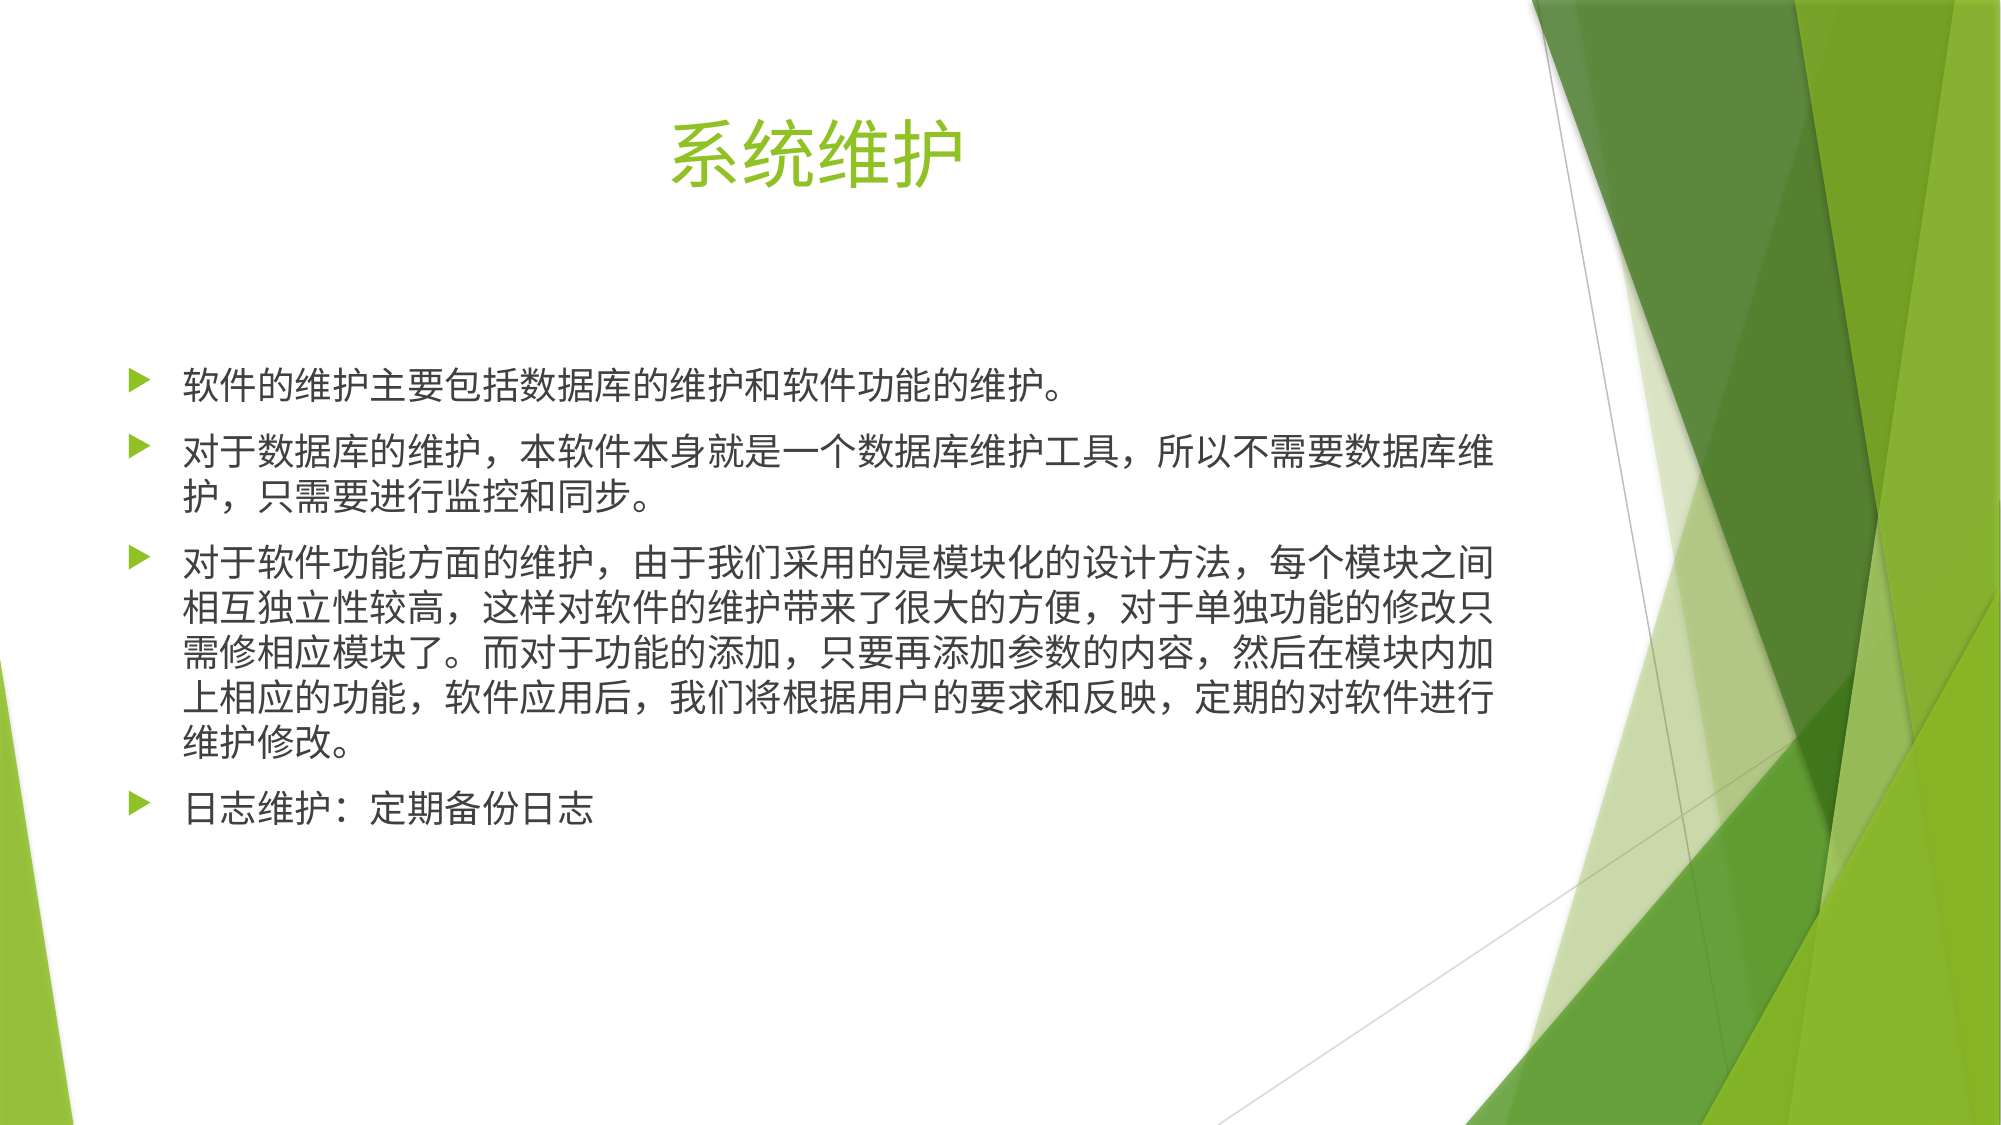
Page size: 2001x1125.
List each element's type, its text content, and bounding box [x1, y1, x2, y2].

list 软件的维护主要包括数据库的维护和软件功能的维护。 对于数据库的维护，本软件本身就是一个数据库维护工具，所以不需要数据库维护，只需要进行监控和同步。 对于软件功能方面的维护，由于我们采用的是模块化的设计方法，每个模块之间相互独立性较高，这样对软件的维护带来了很大的方便，对于单独功能的修改只需修相应模块了。而对于功能的添加，只要再添加参数的内容，然后在模块内加上相应的功能，软件应用后，我们将根据用户的要求和反映，定期的对软件进行维护修改。 日志维护：定期备份日志 [111, 354, 1522, 992]
title 系统维护 [111, 99, 1522, 317]
